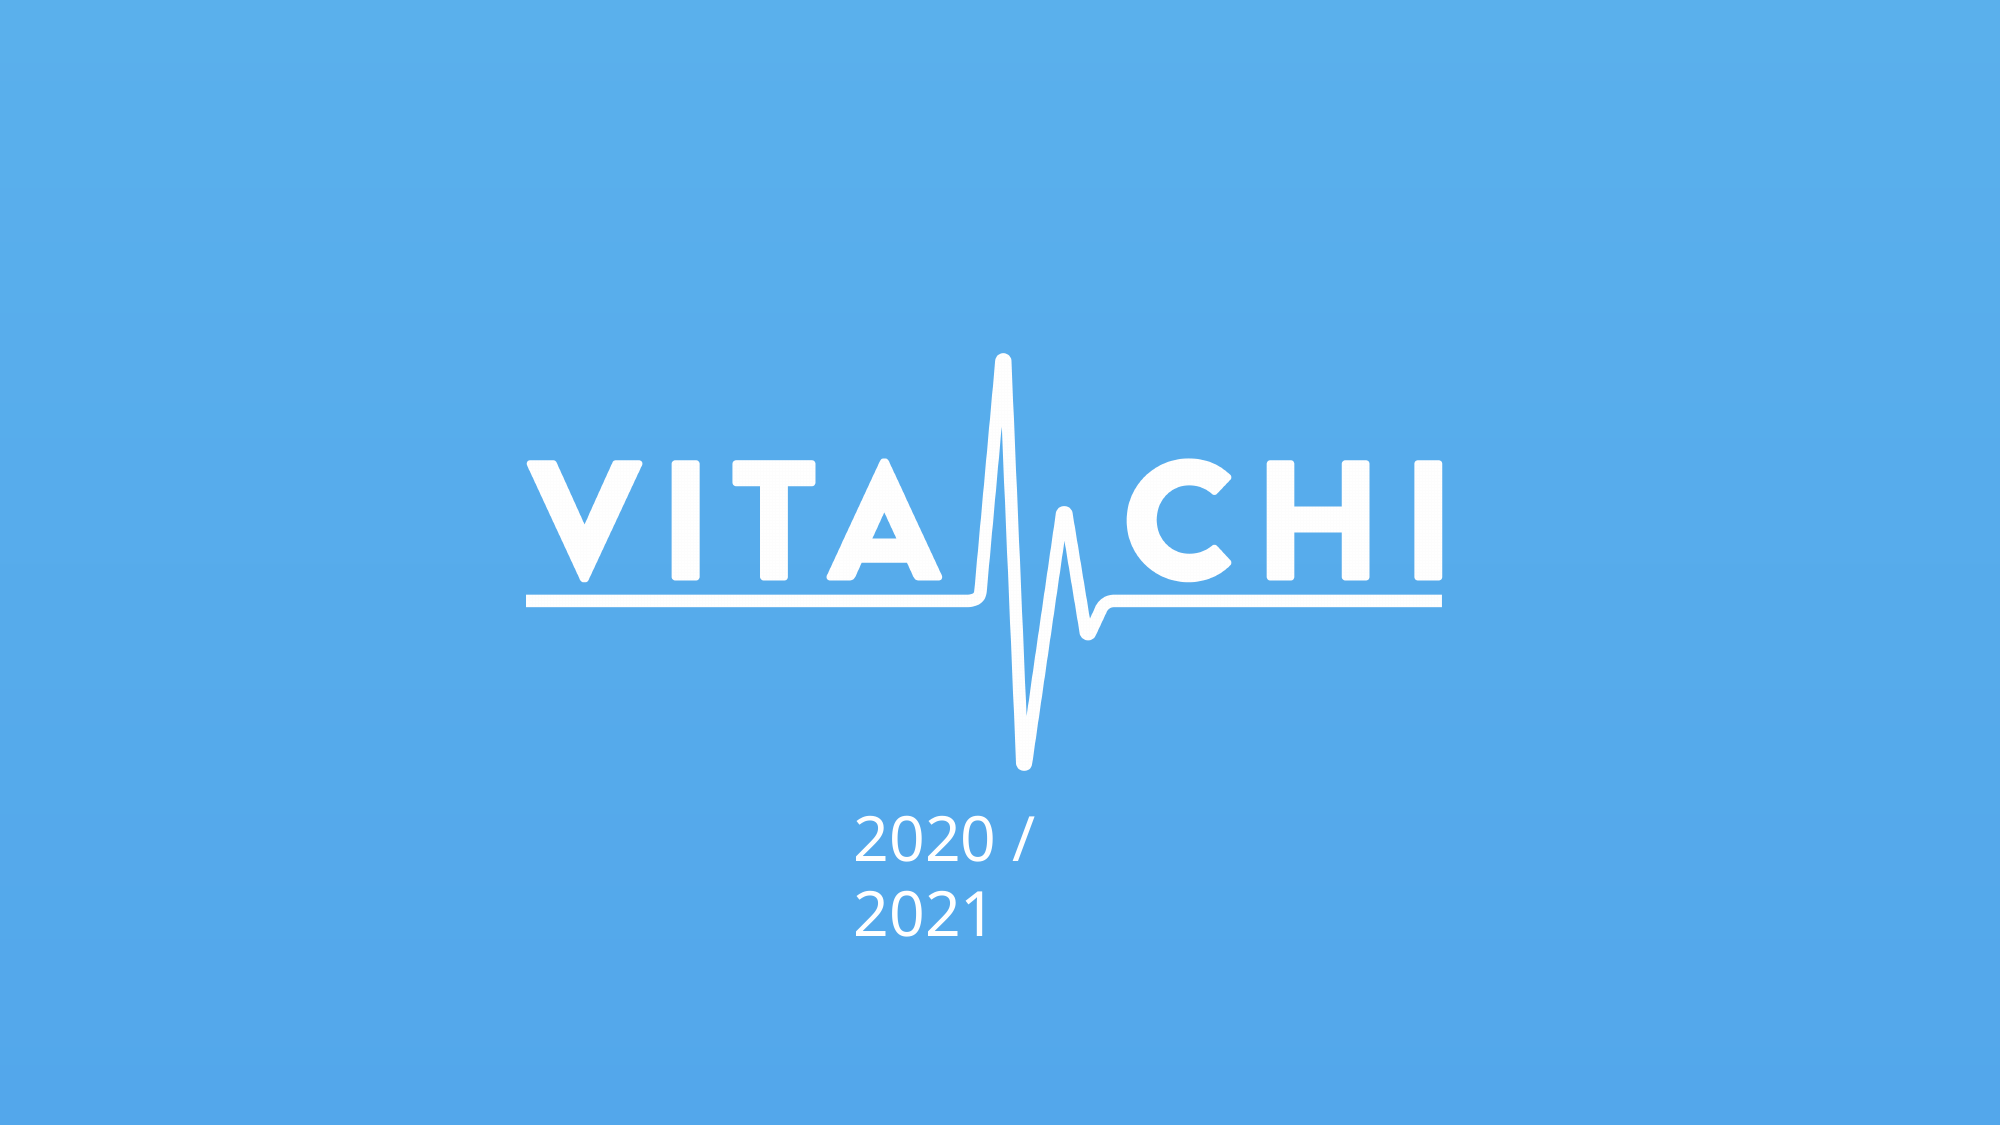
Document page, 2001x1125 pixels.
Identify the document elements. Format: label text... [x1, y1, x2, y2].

picture [526, 353, 1474, 772]
text_box 2020 / 2021 [839, 791, 1161, 957]
